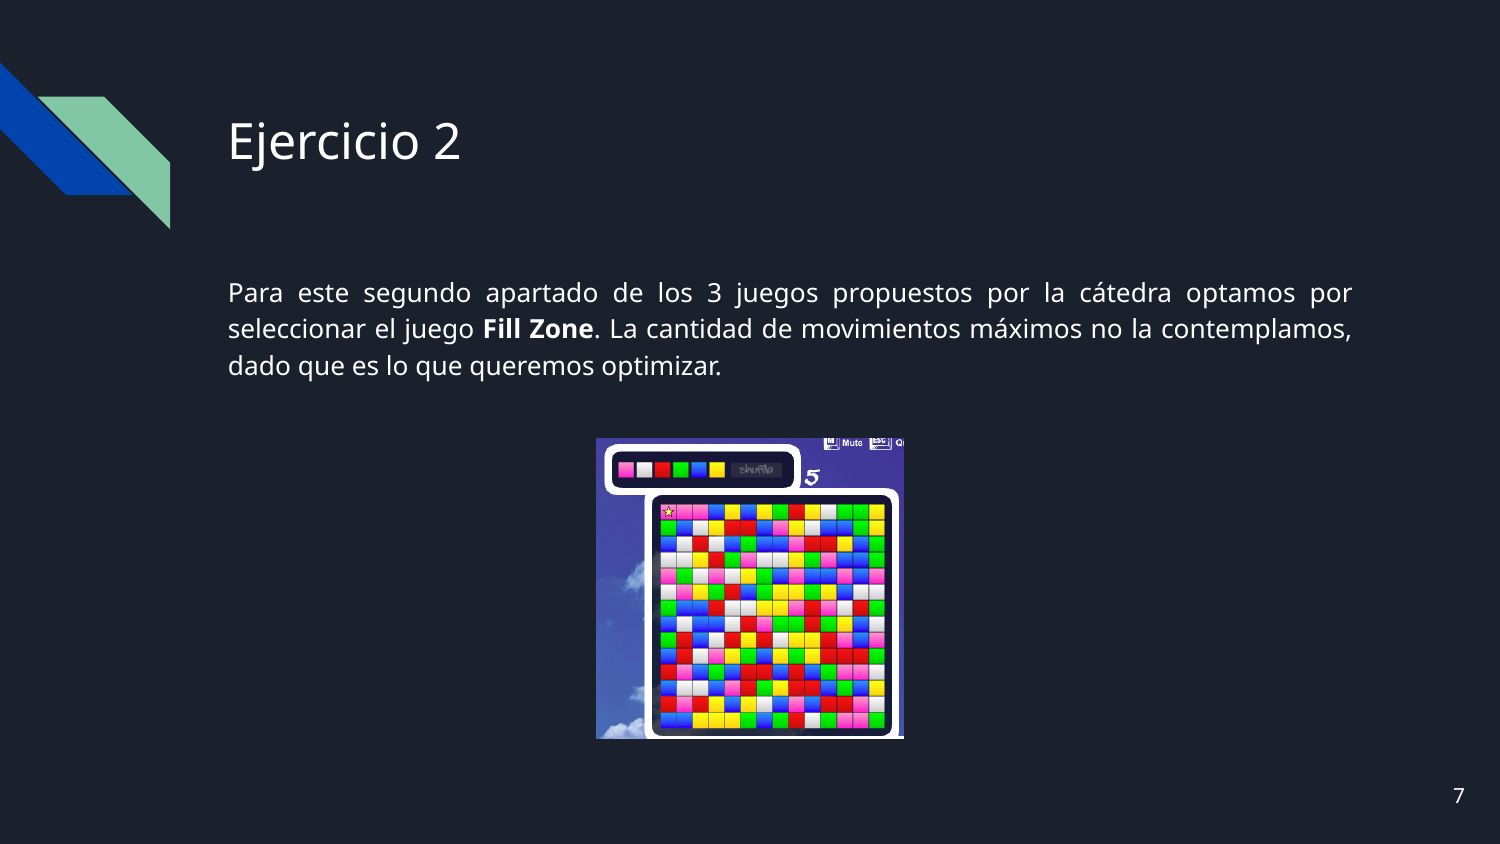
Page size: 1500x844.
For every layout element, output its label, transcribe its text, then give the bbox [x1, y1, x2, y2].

list Para este segundo apartado de los 3 juegos propuestos por la cátedra optamos por seleccionar el juego Fill Zone. La cantidad de movimientos máximos no la contemplamos, dado que es lo que queremos optimizar. [212, 257, 1368, 396]
title Ejercicio 2 [212, 64, 1368, 215]
picture [595, 438, 904, 740]
slide_number ‹#› [1389, 764, 1480, 830]
